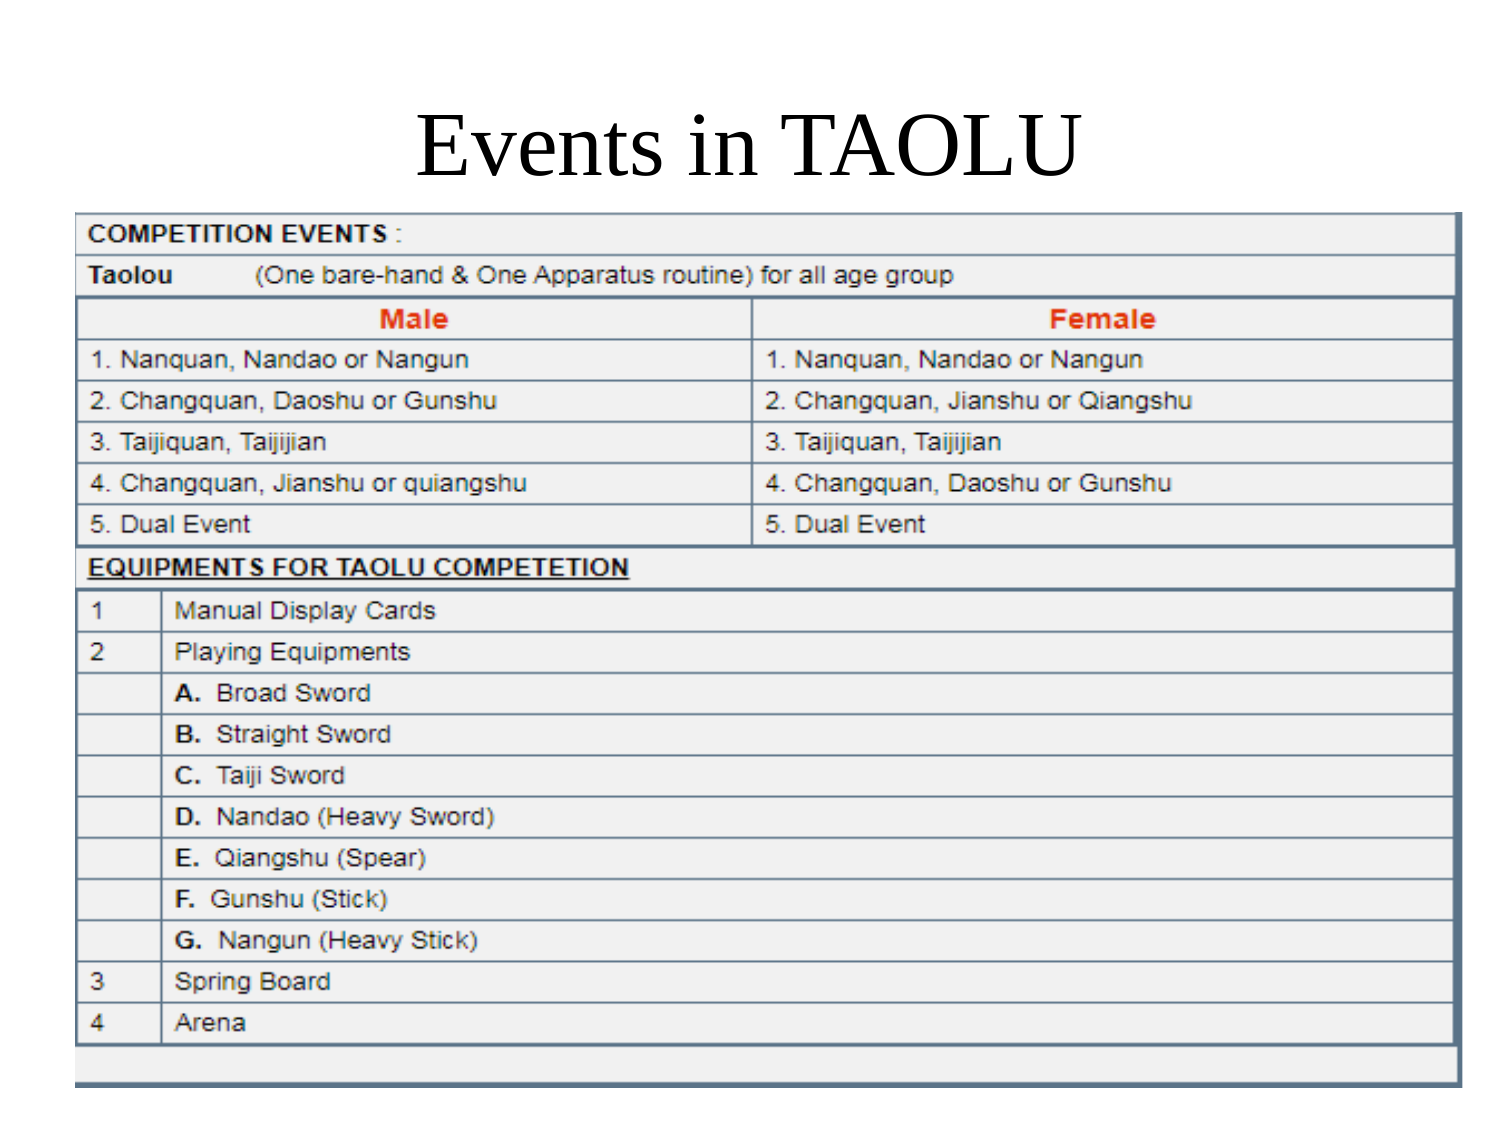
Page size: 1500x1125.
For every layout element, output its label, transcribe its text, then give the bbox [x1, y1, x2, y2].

picture [74, 212, 1463, 1088]
title Events in TAOLU [75, 45, 1425, 210]
